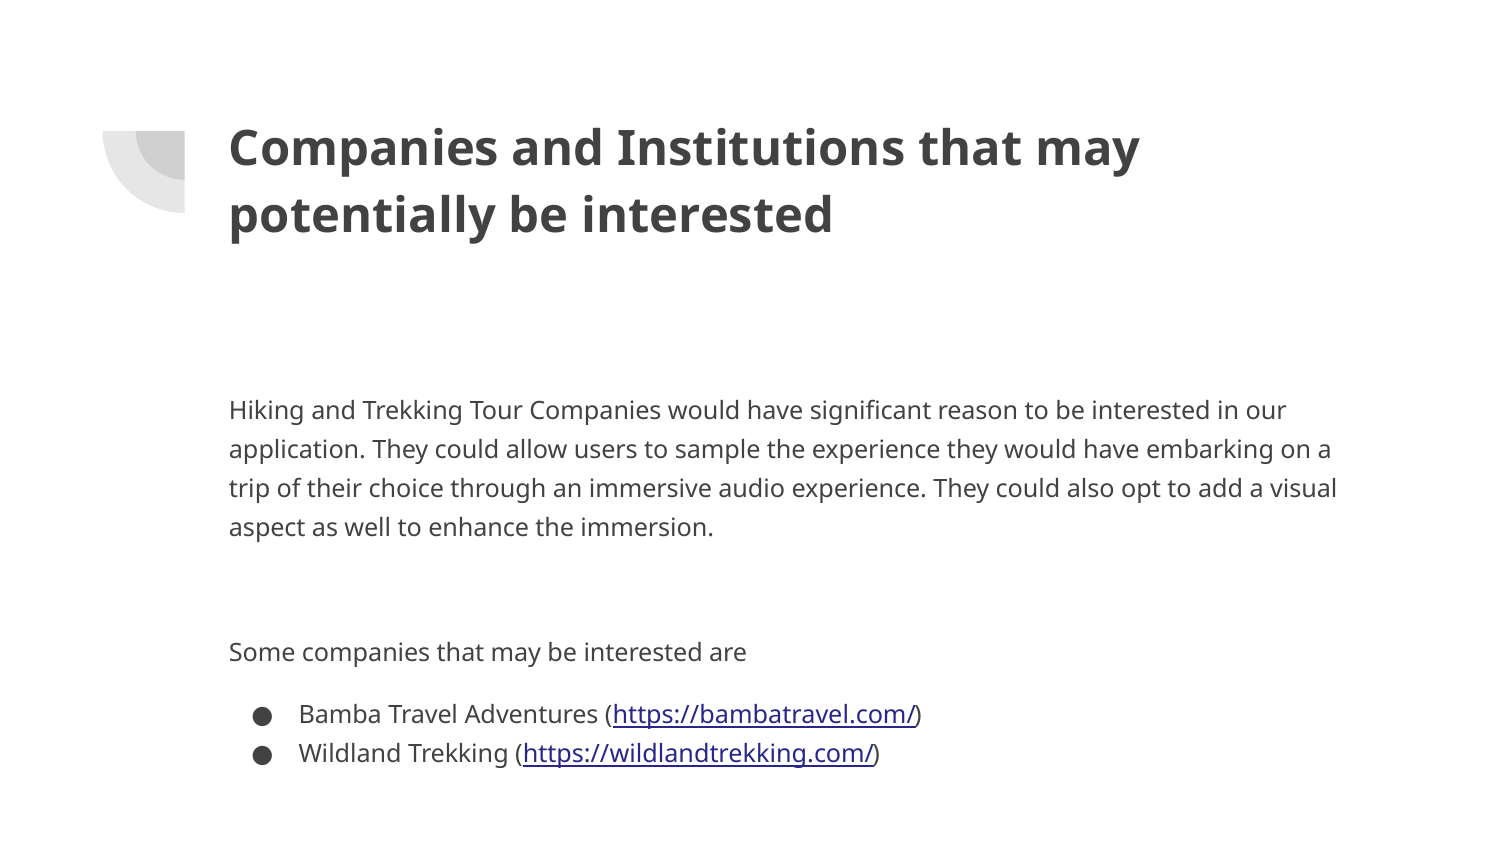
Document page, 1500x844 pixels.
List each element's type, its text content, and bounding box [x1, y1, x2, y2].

title Companies and Institutions that may potentially be interested [213, 98, 1368, 263]
list Hiking and Trekking Tour Companies would have significant reason to be interested in our application. They could allow users to sample the experience they would have embarking on a trip of their choice through an immersive audio experience. They could also opt to add a visual aspect as well to enhance the immersion. Some companies that may be interested are Bamba Travel Adventures (https://bambatravel.com/) Wildland Trekking (https://wildlandtrekking.com/) [213, 372, 1368, 790]
